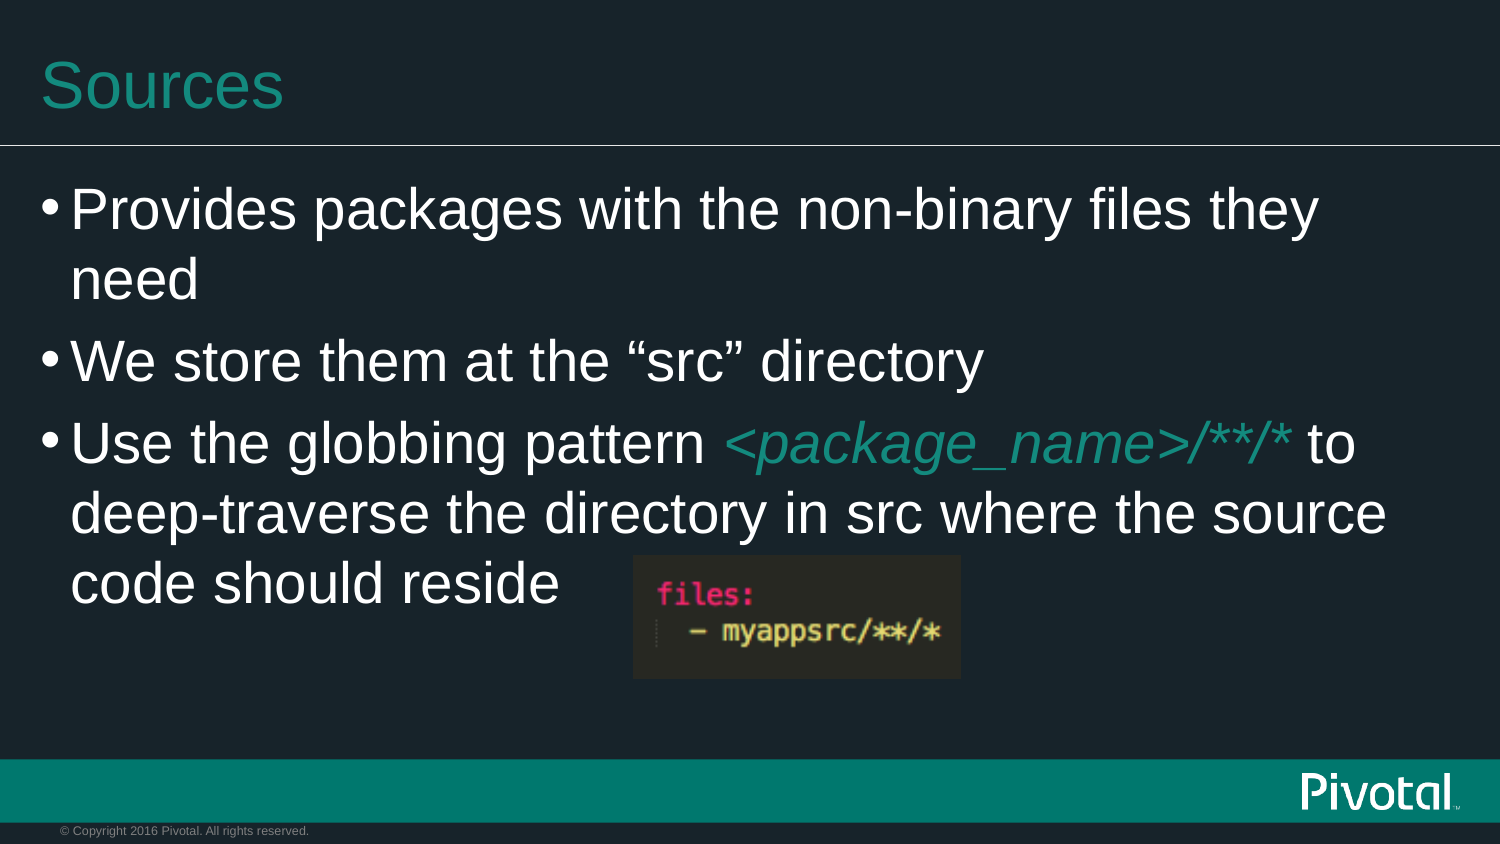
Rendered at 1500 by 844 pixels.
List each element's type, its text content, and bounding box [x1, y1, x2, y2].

title Sources [25, 52, 1461, 113]
picture [1302, 773, 1460, 810]
list Provides packages with the non-binary files they need We store them at the “src” directory Use the globbing pattern <package_name>/**/* to deep-traverse the directory in src where the source code should reside [25, 156, 1461, 748]
picture [633, 555, 962, 679]
